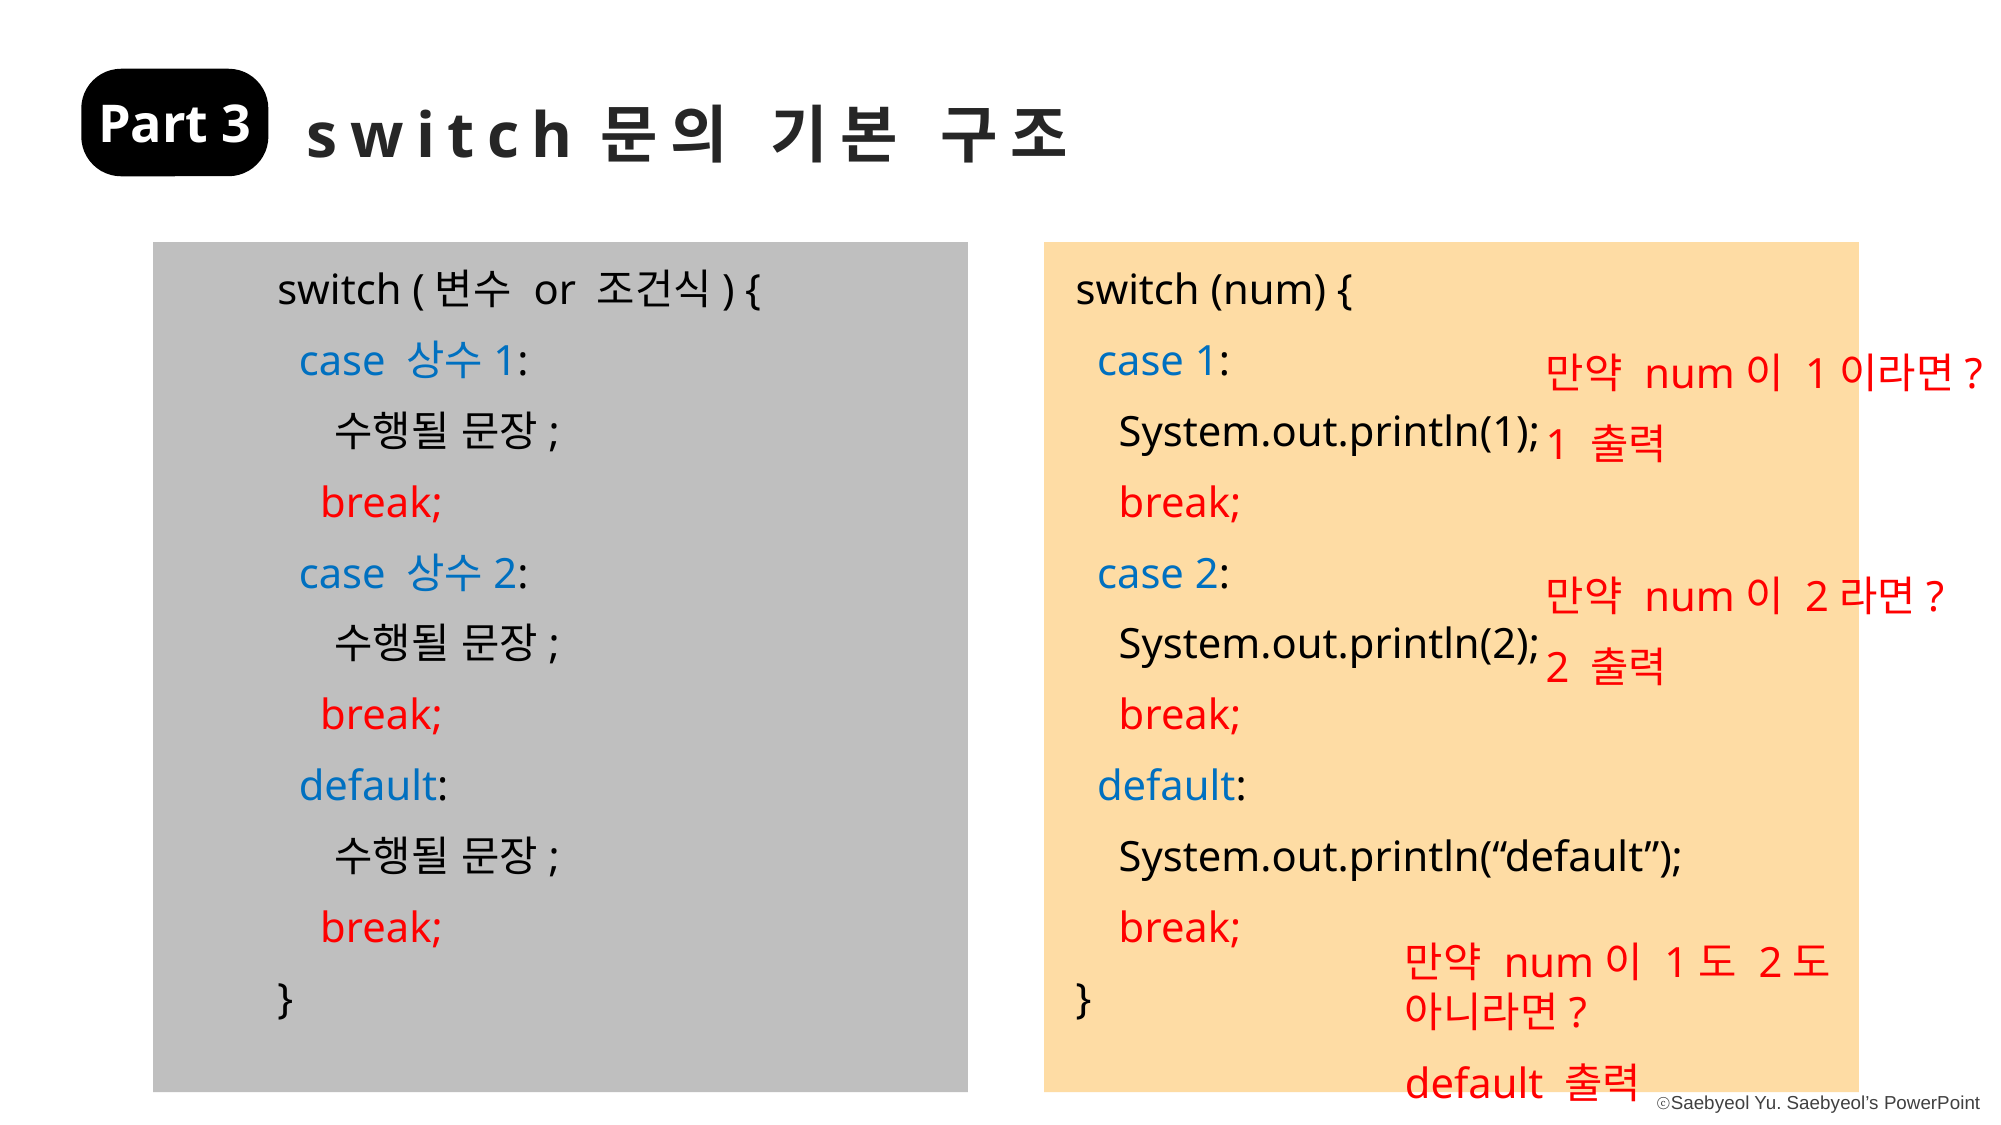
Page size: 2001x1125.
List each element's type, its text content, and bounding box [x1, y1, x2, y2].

text_box switch (num) { case 1: System.out.println(1); break; case 2: System.out.println(2); break; default: System.out.println(“default”); break; } [1060, 255, 1835, 1030]
text_box switch문의 기본 구조 [291, 88, 1084, 178]
text_box [89, 67, 261, 83]
text_box Part 3 [83, 83, 267, 161]
text_box [1043, 241, 1860, 1093]
text_box 만약 num이 1도 2도 아니라면? default 출력 [1390, 928, 2000, 1115]
text_box [152, 241, 969, 1093]
text_box switch (변수 or 조건식) { case 상수1: 수행될 문장; break; case 상수2: 수행될 문장; break; default: 수행될 문장; break; } [262, 255, 859, 1030]
text_box [88, 161, 262, 178]
text_box 만약 num이 1이라면? 1 출력 [1835, 339, 2000, 475]
text_box 만약 num이 2라면? 2 출력 [1530, 562, 2000, 699]
